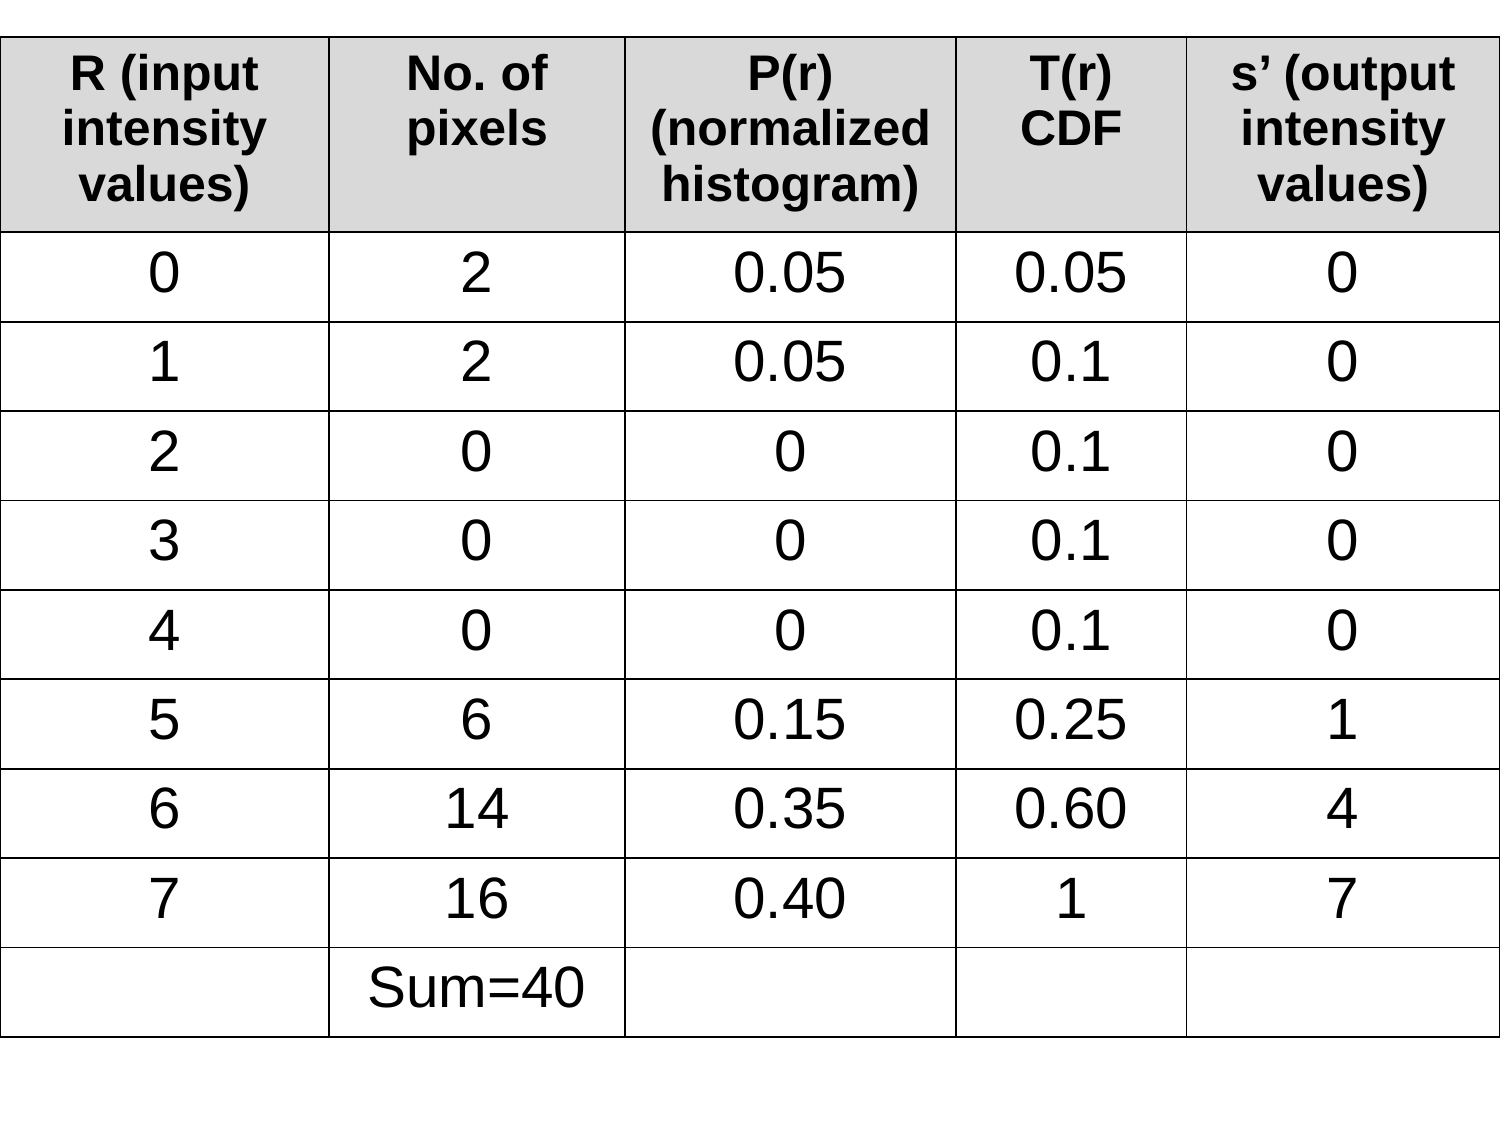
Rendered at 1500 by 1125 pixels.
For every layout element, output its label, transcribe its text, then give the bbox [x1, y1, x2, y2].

table_cell 0.05 [626, 323, 955, 410]
table_cell 0.1 [957, 412, 1186, 500]
table_cell 0.1 [957, 501, 1186, 589]
table_cell 0 [1187, 501, 1499, 589]
table_cell 5 [1, 680, 328, 768]
table_cell 0.25 [957, 680, 1186, 768]
table_cell 0.60 [957, 770, 1186, 857]
table_cell 0 [330, 412, 624, 500]
table_cell 16 [330, 859, 624, 947]
table_cell 0 [1, 233, 328, 321]
table_cell 0 [1187, 233, 1499, 321]
table_cell 0 [626, 591, 955, 678]
table_cell 0 [626, 501, 955, 589]
table_cell 6 [330, 680, 624, 768]
table_cell 3 [1, 501, 328, 589]
table_cell 7 [1, 859, 328, 947]
table_cell 4 [1, 591, 328, 678]
table_cell 7 [1187, 859, 1499, 947]
table_cell 0 [1187, 591, 1499, 678]
text_box [0, 0, 1500, 36]
table_cell [1, 948, 328, 1036]
table_header s’ (output intensity values) [1187, 38, 1499, 231]
table_header P(r) (normalized histogram) [626, 38, 955, 231]
table_cell 4 [1187, 770, 1499, 857]
table_cell 0.40 [626, 859, 955, 947]
table_cell 1 [957, 859, 1186, 947]
table_cell 1 [1, 323, 328, 410]
table_header R (input intensity values) [1, 38, 328, 231]
table_cell Sum=40 [330, 948, 624, 1036]
table_cell 2 [1, 412, 328, 500]
table_cell [626, 948, 955, 1036]
table_header No. of pixels [330, 38, 624, 231]
table_cell 0 [1187, 323, 1499, 410]
table_cell [1187, 948, 1499, 1036]
table_header T(r) CDF [957, 38, 1186, 231]
table_cell 0 [626, 412, 955, 500]
table_cell 2 [330, 233, 624, 321]
table_cell 2 [330, 323, 624, 410]
table_cell 0.15 [626, 680, 955, 768]
table_cell 14 [330, 770, 624, 857]
table_cell 0 [330, 591, 624, 678]
table_cell 0.05 [957, 233, 1186, 321]
table_cell 6 [1, 770, 328, 857]
table_cell 1 [1187, 680, 1499, 768]
table_cell 0.1 [957, 323, 1186, 410]
table_cell 0.1 [957, 591, 1186, 678]
table_cell 0 [1187, 412, 1499, 500]
table_cell 0 [330, 501, 624, 589]
table_cell 0.05 [626, 233, 955, 321]
table_cell 0.35 [626, 770, 955, 857]
table_cell [957, 948, 1186, 1036]
